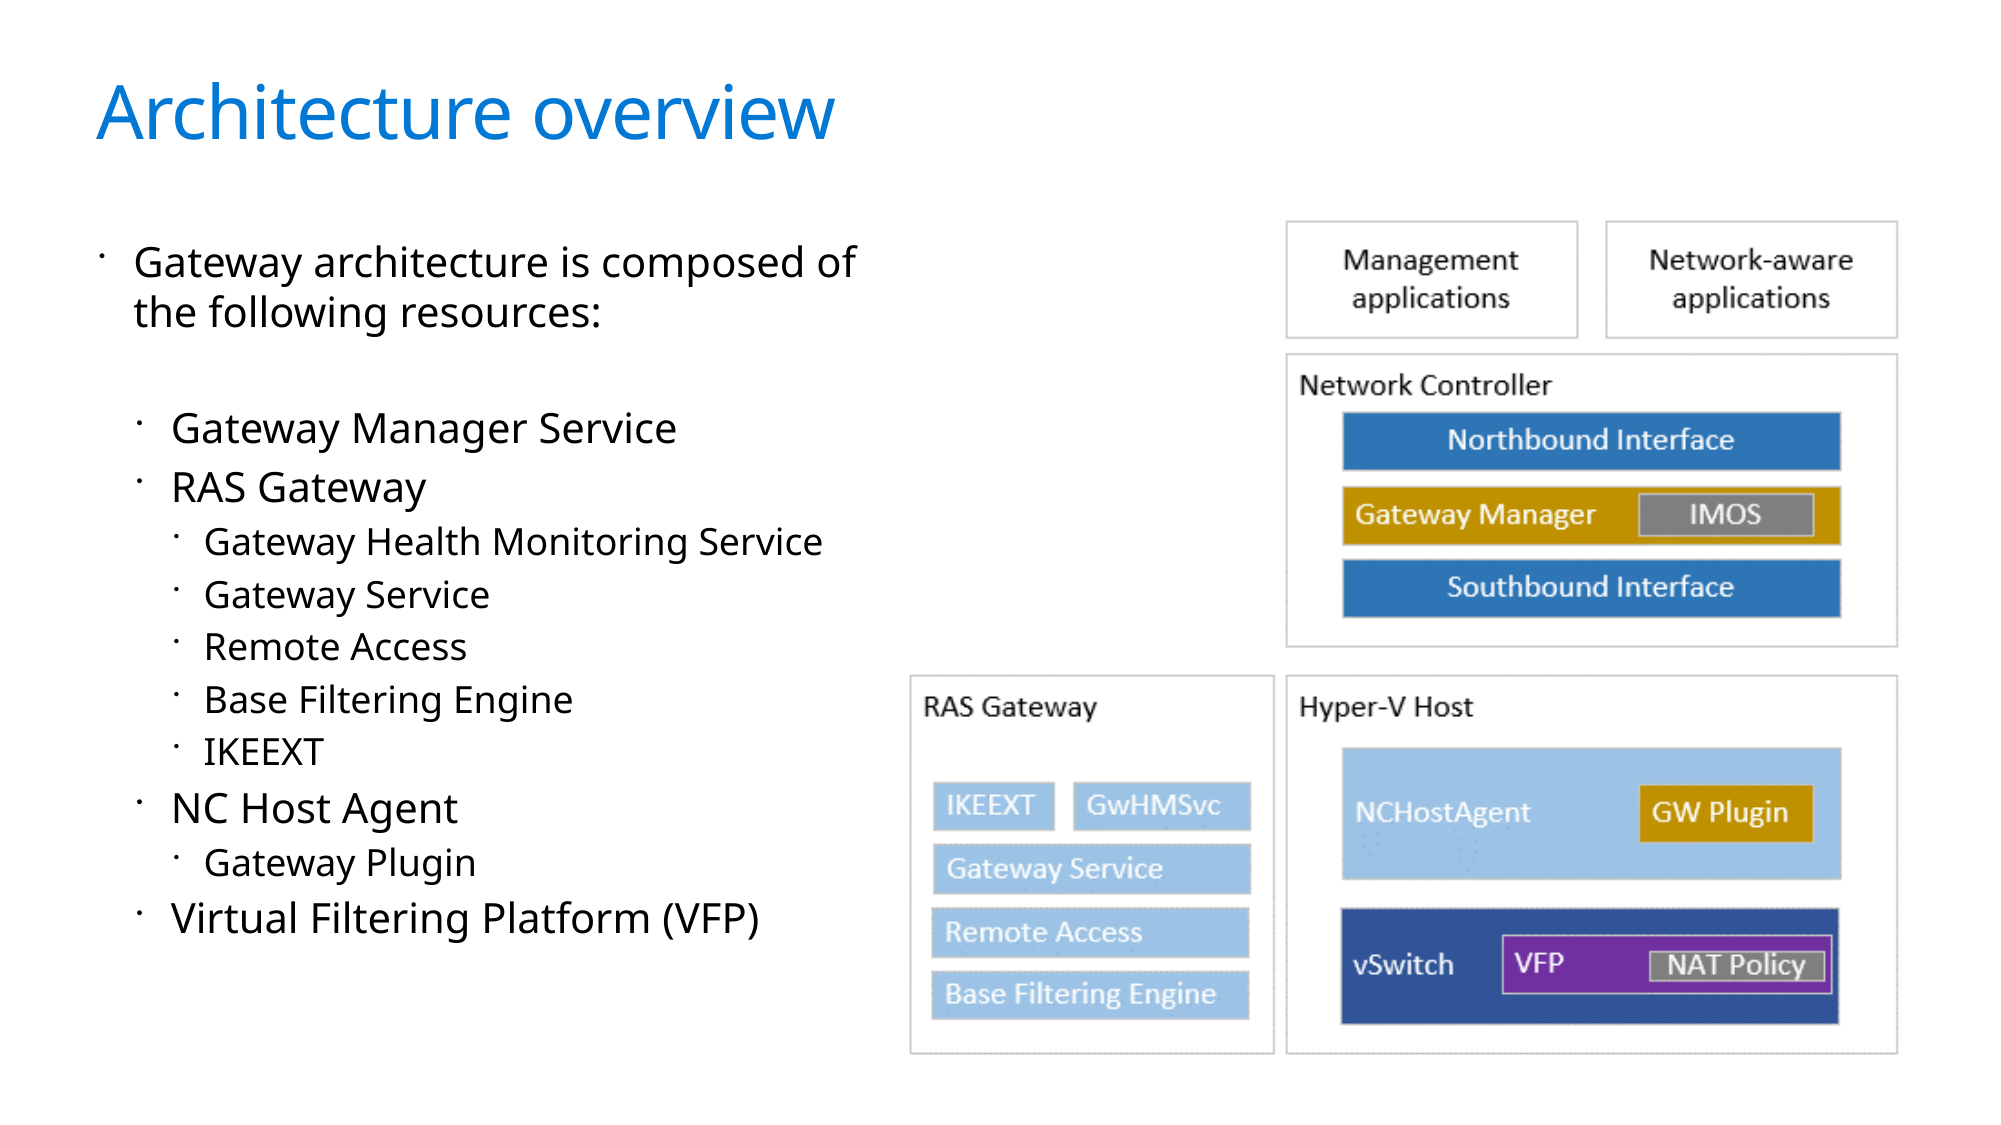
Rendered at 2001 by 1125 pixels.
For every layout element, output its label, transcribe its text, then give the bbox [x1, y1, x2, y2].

list Gateway architecture is composed of the following resources: Gateway Manager Service RAS Gateway Gateway Health Monitoring Service Gateway Service Remote Access Base Filtering Engine IKEEXT NC Host Agent Gateway Plugin Virtual Filtering Platform (VFP) [95, 235, 901, 943]
title Architecture overview [96, 75, 1904, 157]
picture [901, 212, 1913, 1073]
